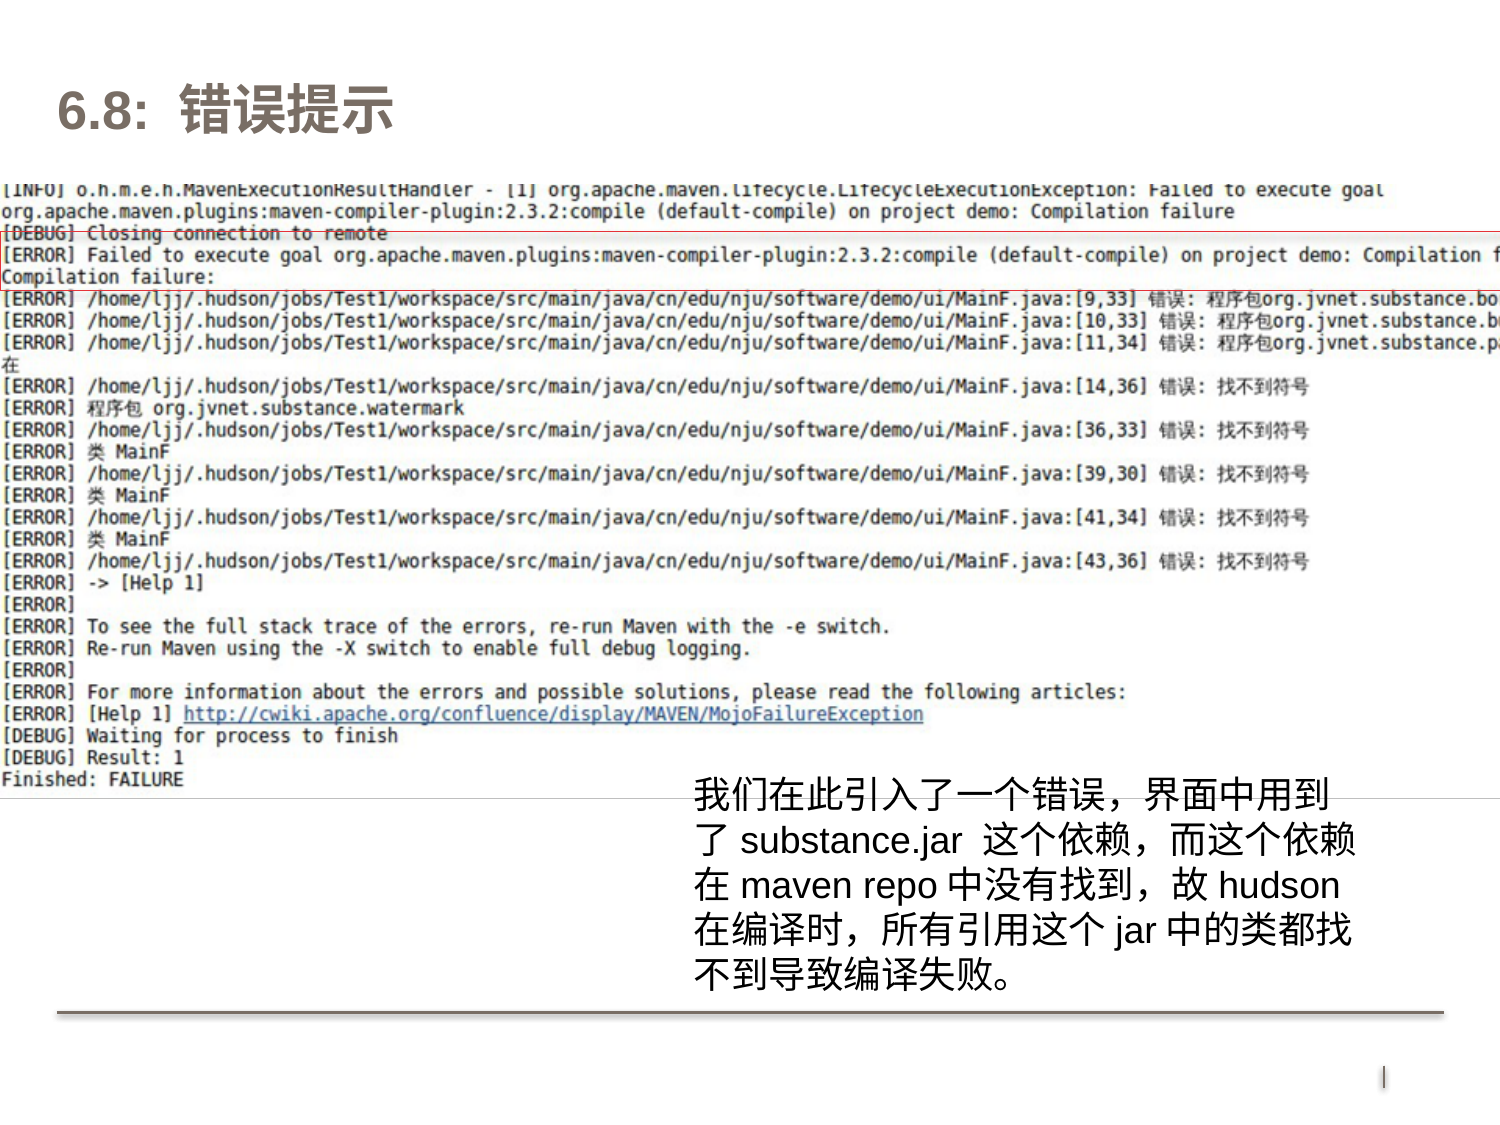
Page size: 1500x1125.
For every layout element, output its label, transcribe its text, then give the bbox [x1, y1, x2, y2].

text_box 我们在此引入了一个错误，界面中用到了substance.jar 这个依赖，而这个依赖在maven repo中没有找到，故hudson在编译时，所有引用这个jar中的类都找不到导致编译失败。 [679, 813, 1376, 1003]
title 6.8: 错误提示 [56, 75, 1444, 181]
picture [0, 184, 1500, 802]
